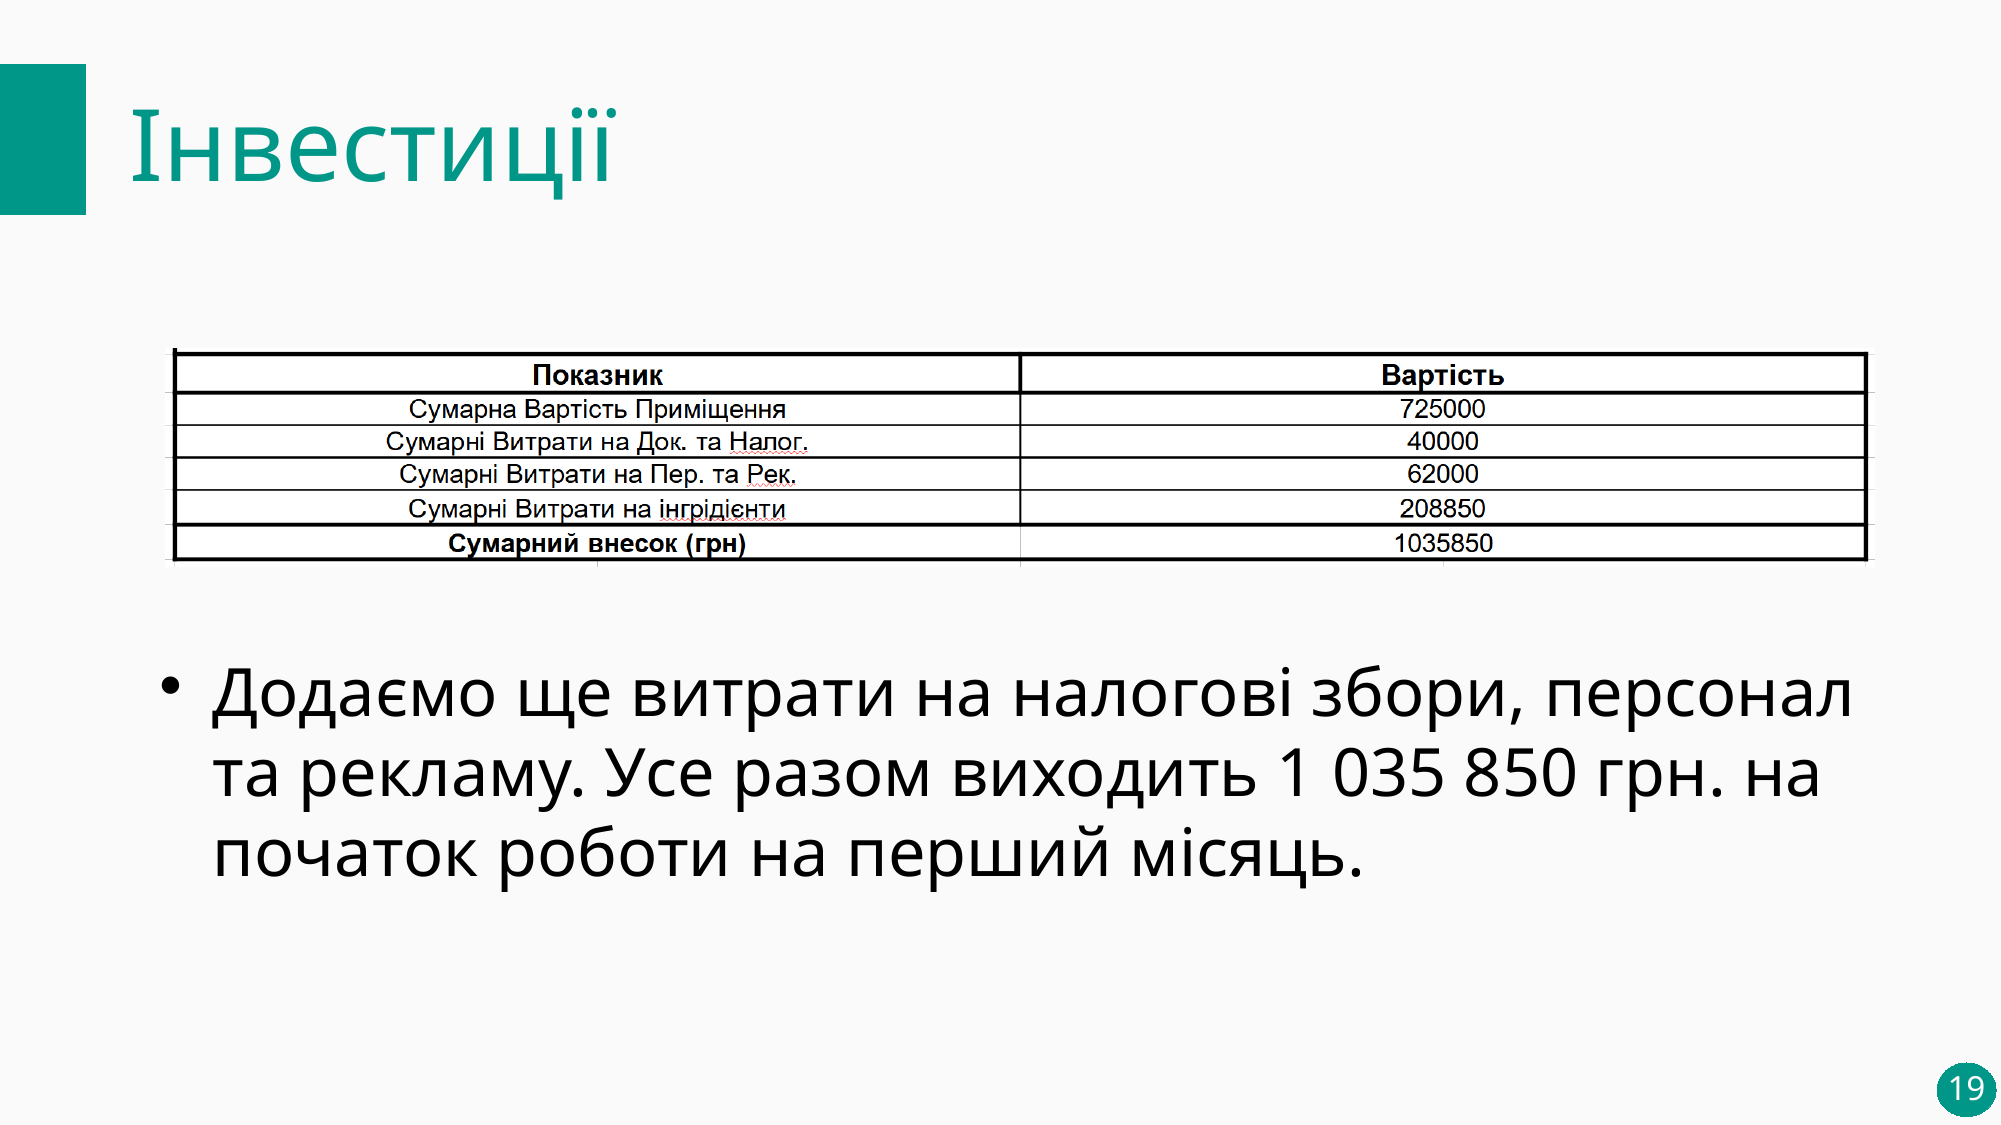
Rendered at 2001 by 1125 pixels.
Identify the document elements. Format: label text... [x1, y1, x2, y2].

picture [165, 347, 1876, 568]
list Додаємо ще витрати на налогові збори, персонал та рекламу. Усе разом виходить 1 035 850 грн. на початок роботи на перший місяць. [141, 649, 1912, 993]
title Інвестиції [129, 70, 1901, 213]
